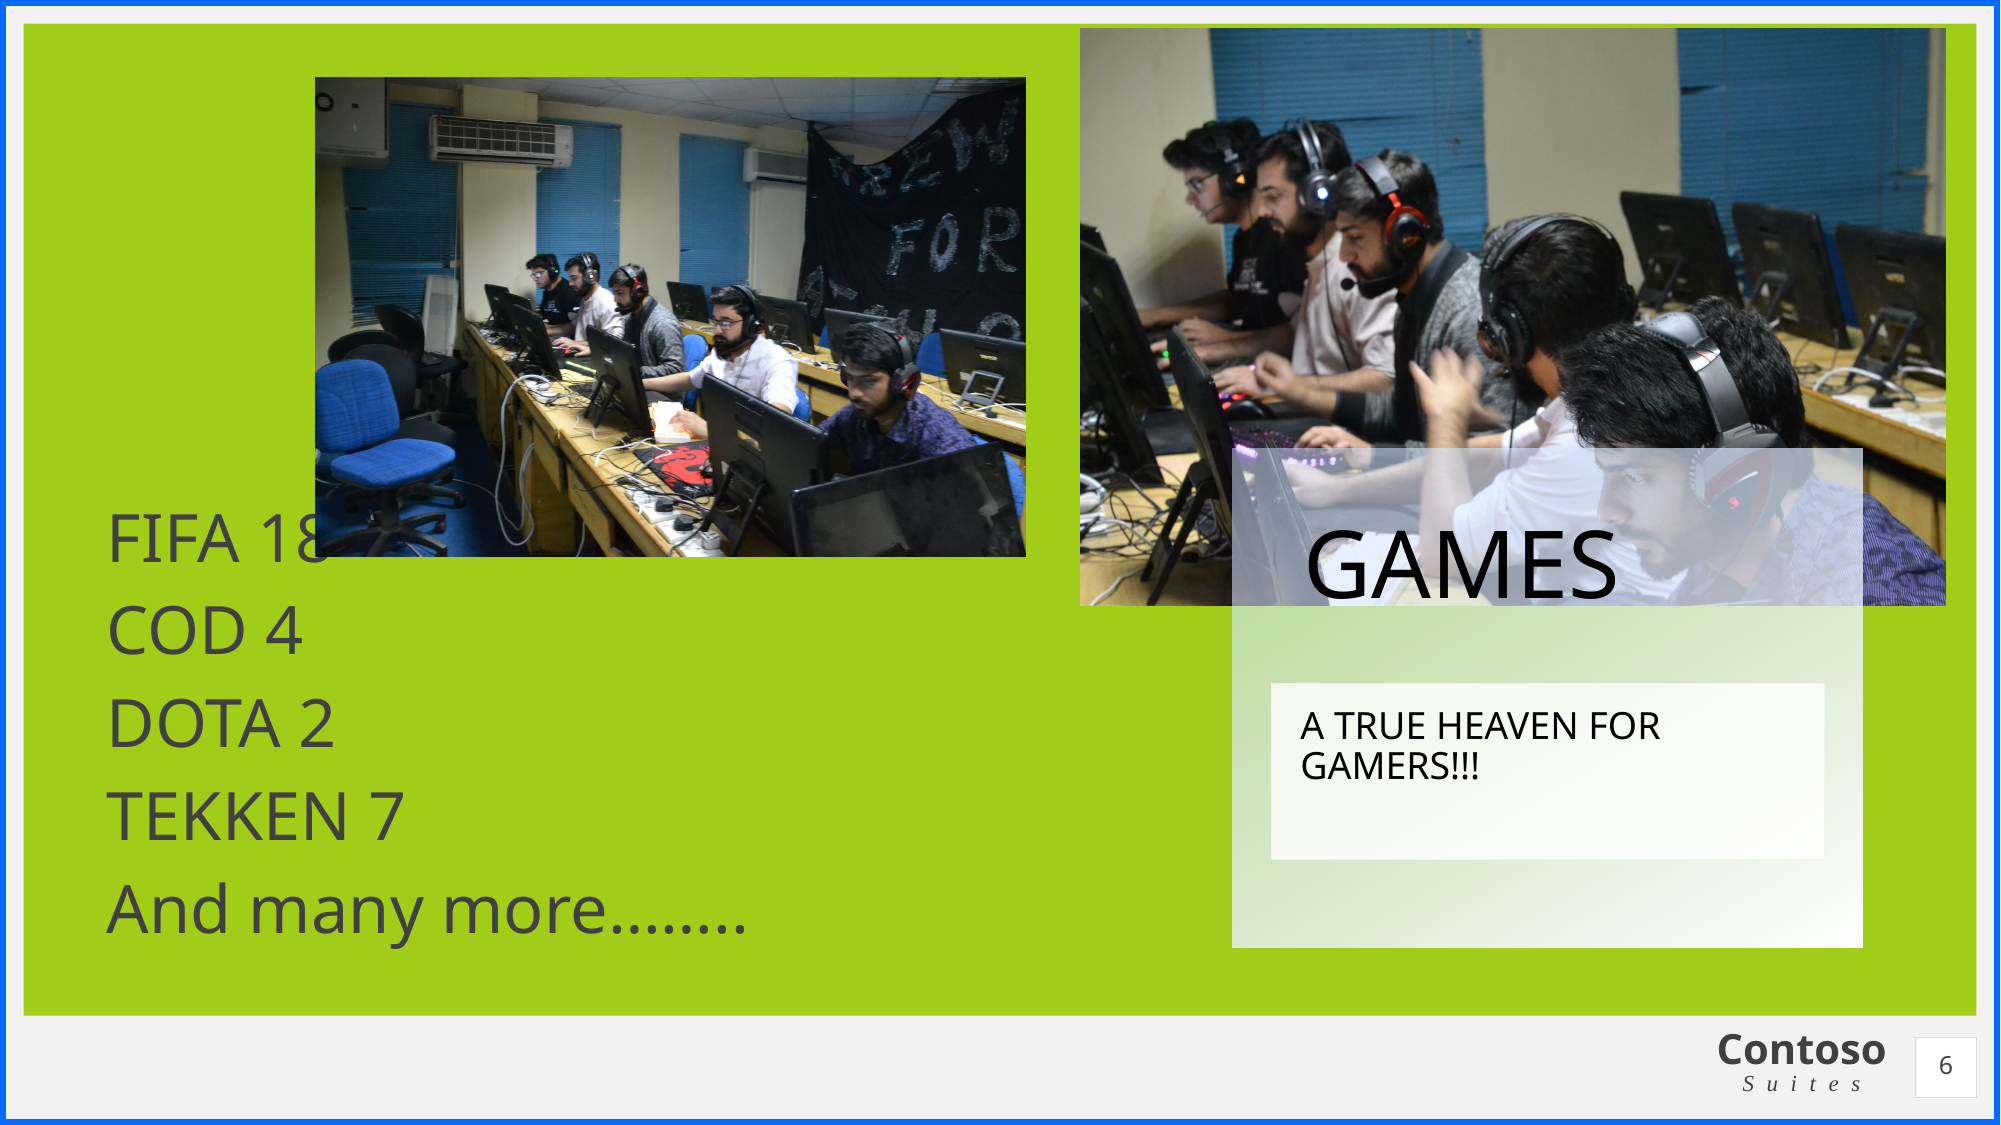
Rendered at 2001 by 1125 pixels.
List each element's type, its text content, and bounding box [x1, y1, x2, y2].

picture [315, 77, 1026, 557]
slide_number 6 [1915, 1037, 1977, 1098]
list FIFA 18 COD 4 DOTA 2 TEKKEN 7 And many more…….. [106, 448, 1005, 948]
picture [1080, 28, 1946, 606]
subtitle A TRUE HEAVEN FOR GAMERS!!! [1270, 683, 1825, 860]
title GAMES [1232, 606, 1863, 948]
